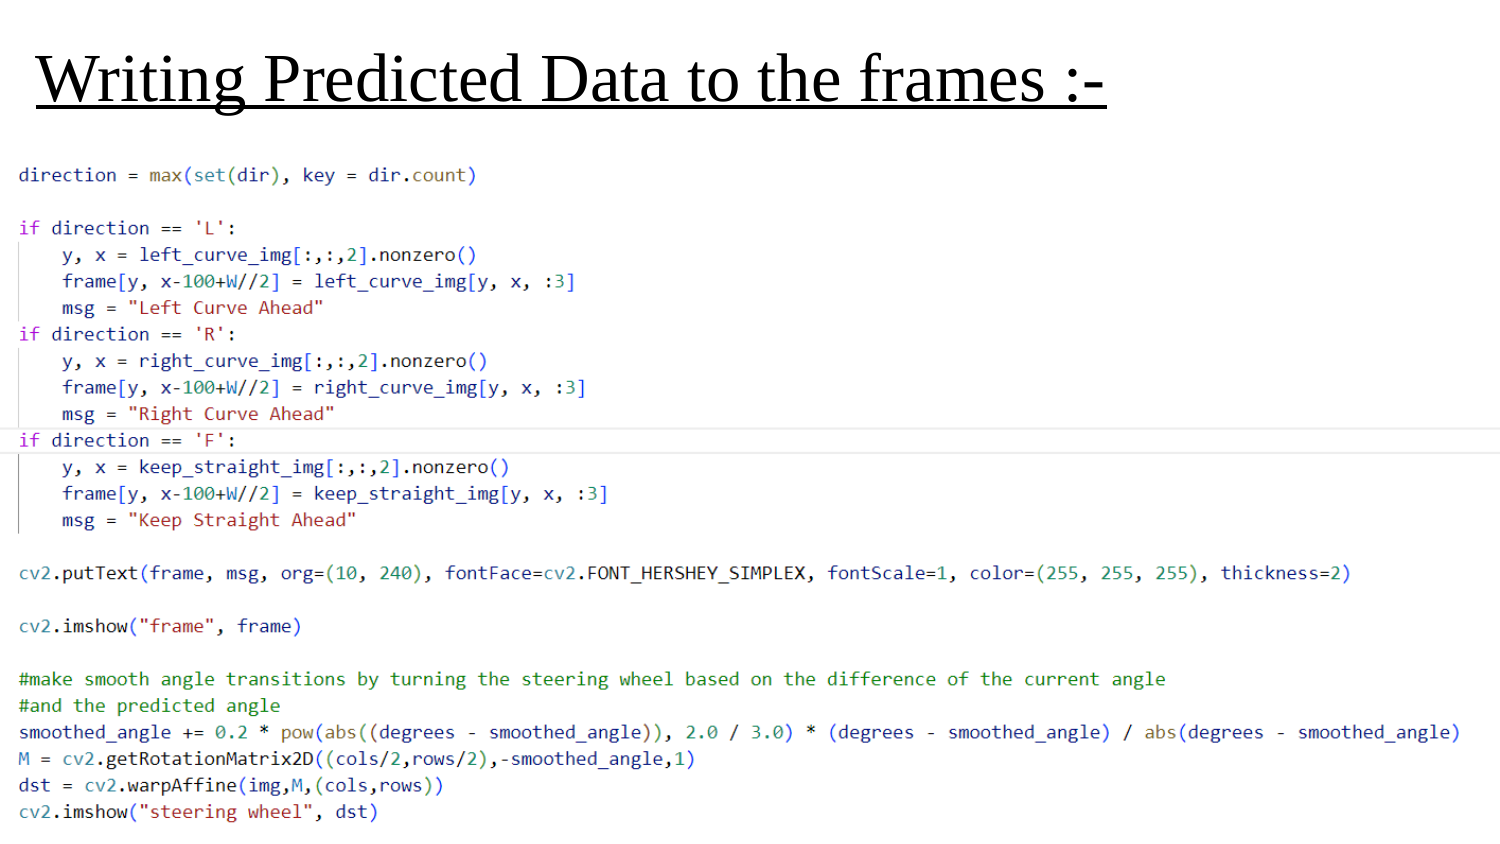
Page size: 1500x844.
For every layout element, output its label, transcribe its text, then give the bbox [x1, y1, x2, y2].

text_box Writing Predicted Data to the frames :- [20, 24, 1482, 123]
picture [0, 158, 1500, 835]
